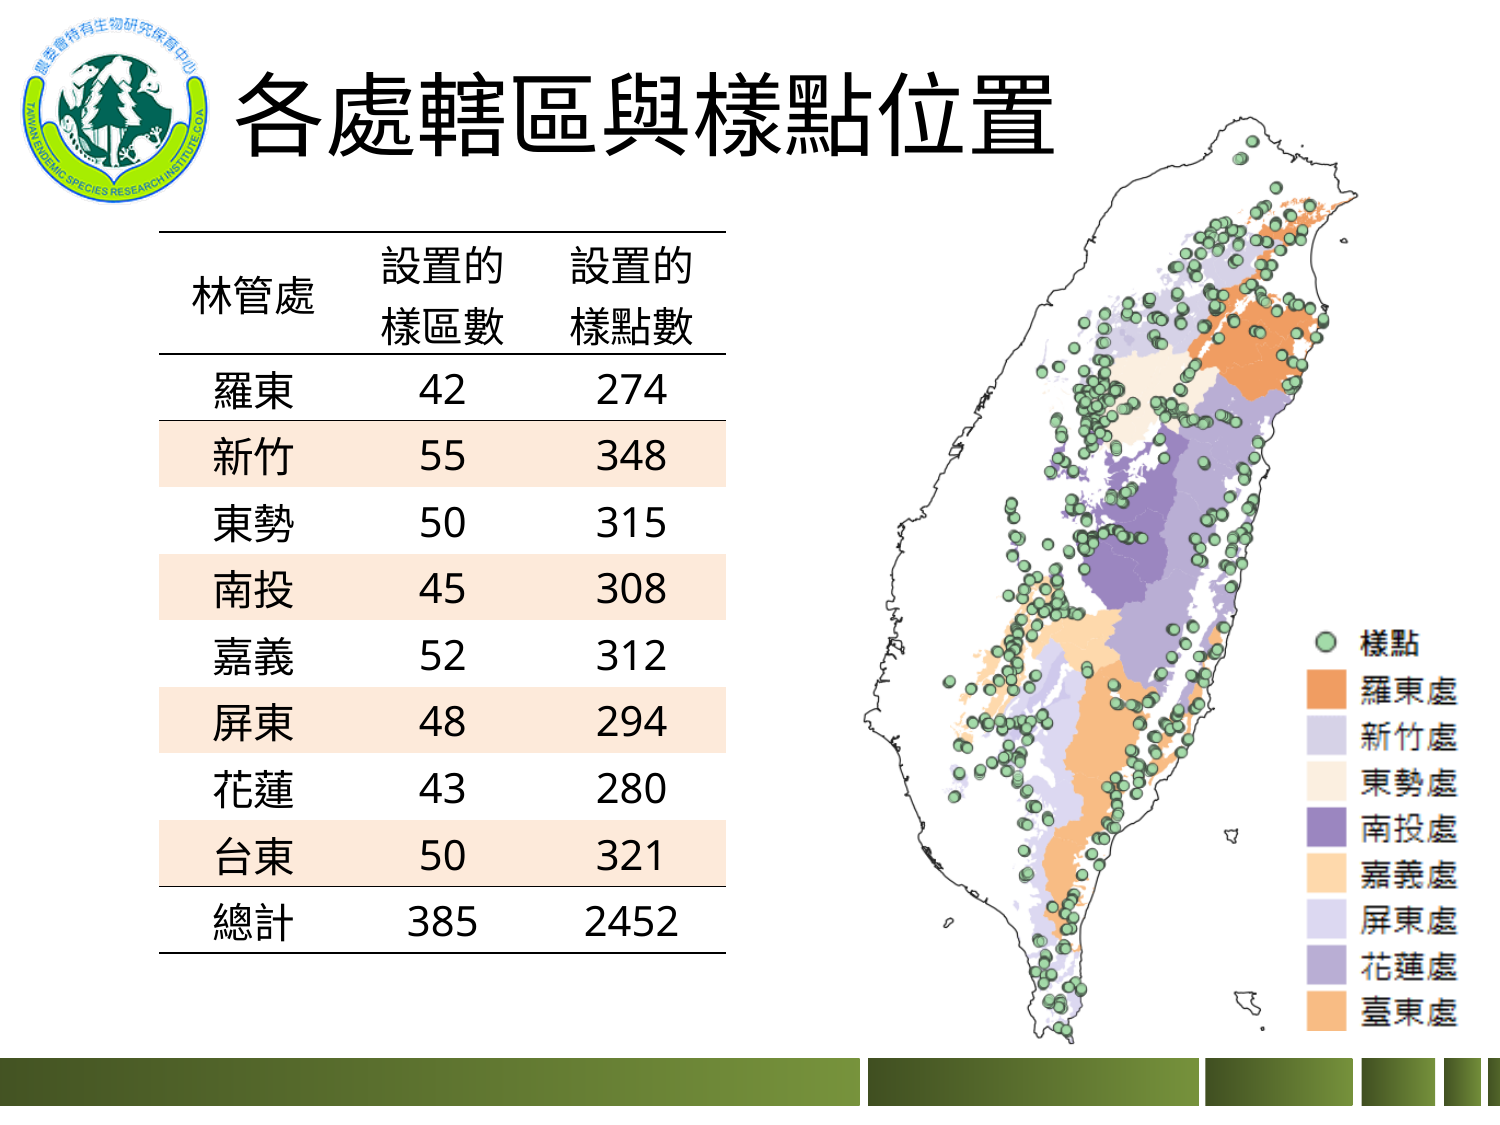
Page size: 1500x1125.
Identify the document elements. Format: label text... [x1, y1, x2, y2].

table_cell 274 [537, 355, 726, 420]
table_cell 台東 [159, 820, 348, 886]
table_cell 花蓮 [159, 753, 348, 820]
table_header 設置的 樣區數 [348, 233, 537, 353]
table_cell 55 [348, 421, 537, 487]
table_cell 45 [348, 554, 537, 620]
table_cell 42 [348, 355, 537, 420]
table_header 設置的 樣點數 [537, 233, 726, 353]
table_cell 43 [348, 753, 537, 820]
table_cell 總計 [159, 887, 348, 952]
table_cell 52 [348, 620, 537, 687]
table_cell 294 [537, 687, 726, 753]
table_cell 321 [537, 820, 726, 886]
table_cell 東勢 [159, 487, 348, 554]
table_cell 308 [537, 554, 726, 620]
table_cell 新竹 [159, 421, 348, 487]
table_cell 南投 [159, 554, 348, 620]
table_header 林管處 [159, 233, 348, 353]
title 各處轄區與樣點位置 [218, 19, 1480, 207]
table_cell 嘉義 [159, 620, 348, 687]
table_cell 屏東 [159, 687, 348, 753]
table_cell 48 [348, 687, 537, 753]
picture [844, 107, 1474, 1054]
picture [17, 17, 211, 207]
table_cell 312 [537, 620, 726, 687]
table_cell 348 [537, 421, 726, 487]
table_cell 2452 [537, 887, 726, 952]
table_cell 50 [348, 820, 537, 886]
table_cell 280 [537, 753, 726, 820]
table_cell 羅東 [159, 355, 348, 420]
table_cell 50 [348, 487, 537, 554]
table_cell 385 [348, 887, 537, 952]
table_cell 315 [537, 487, 726, 554]
